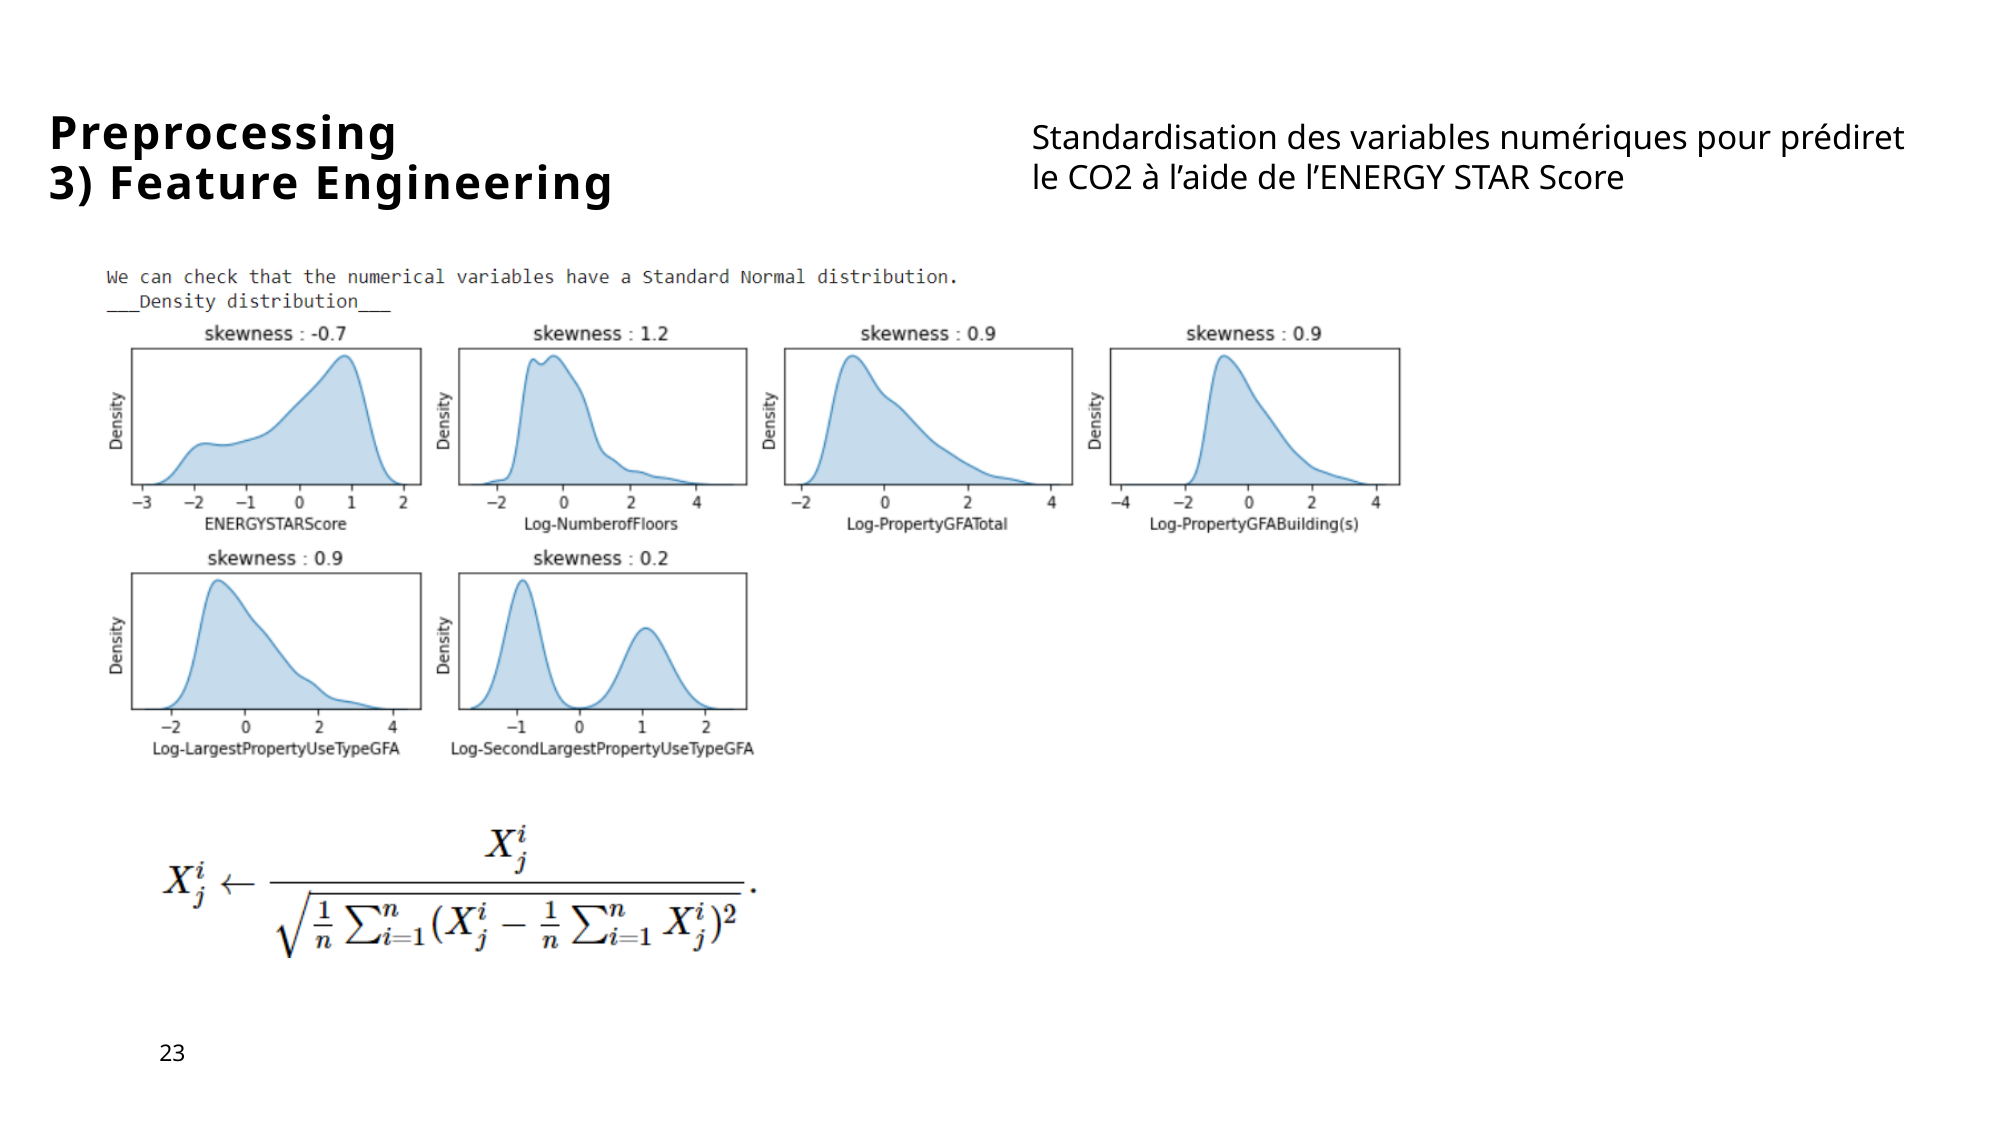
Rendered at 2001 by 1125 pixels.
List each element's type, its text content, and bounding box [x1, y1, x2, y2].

text_box Standardisation des variables numériques pour prédiret le CO2 à l’aide de l’ENERGY STAR Score [1031, 115, 1942, 820]
slide_number 23 [159, 1038, 246, 1080]
picture [89, 261, 1437, 958]
title Preprocessing 3) Feature Engineering [48, 109, 1290, 210]
